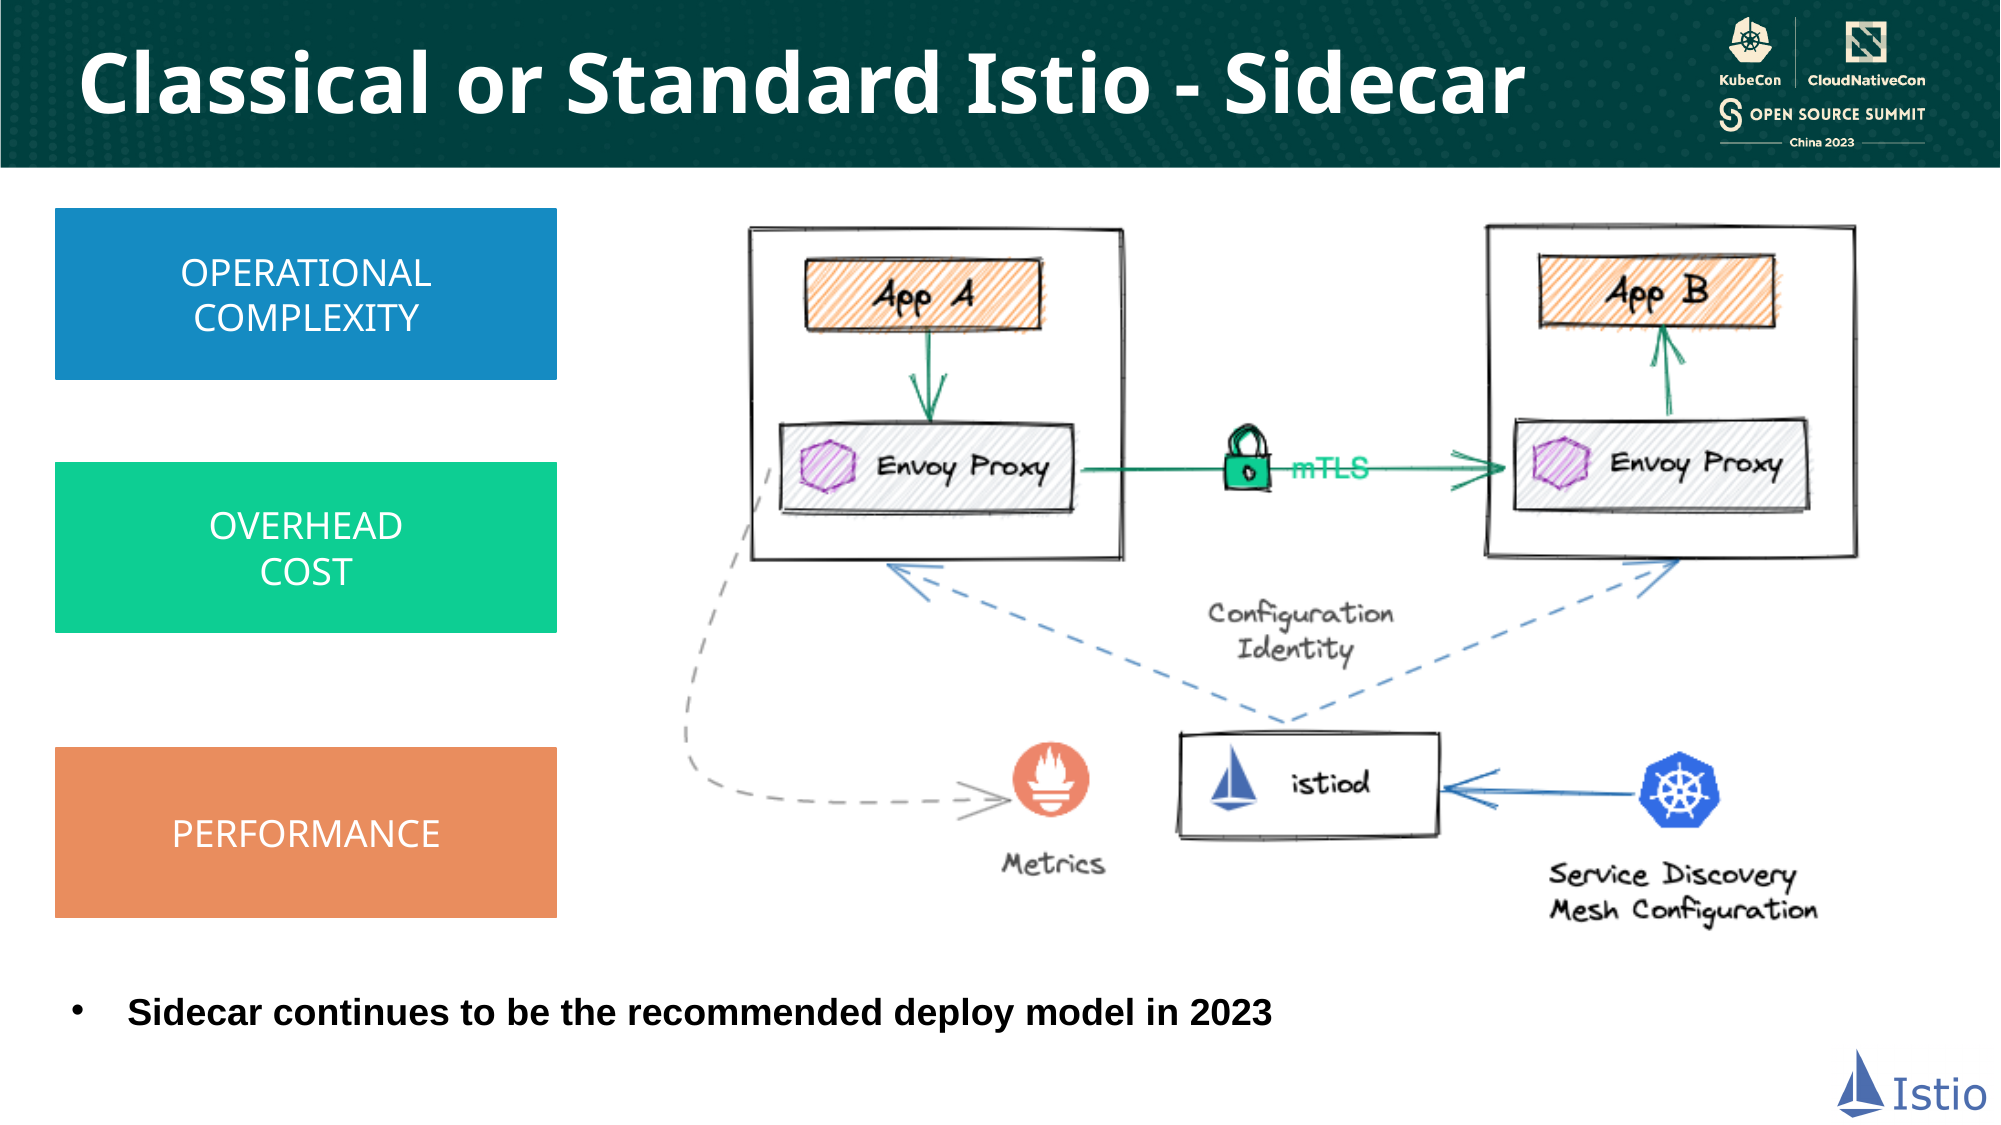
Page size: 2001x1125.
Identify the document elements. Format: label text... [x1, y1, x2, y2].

text_box Sidecar continues to be the recommended deploy model in 2023 [56, 980, 1338, 1040]
text_box OPERATIONAL COMPLEXITY [56, 209, 557, 379]
picture [0, 0, 2000, 1125]
text_box Classical or Standard Istio - Sidecar [62, 0, 1788, 196]
text_box OVERHEAD COST [56, 462, 557, 633]
text_box PERFORMANCE [56, 747, 557, 918]
